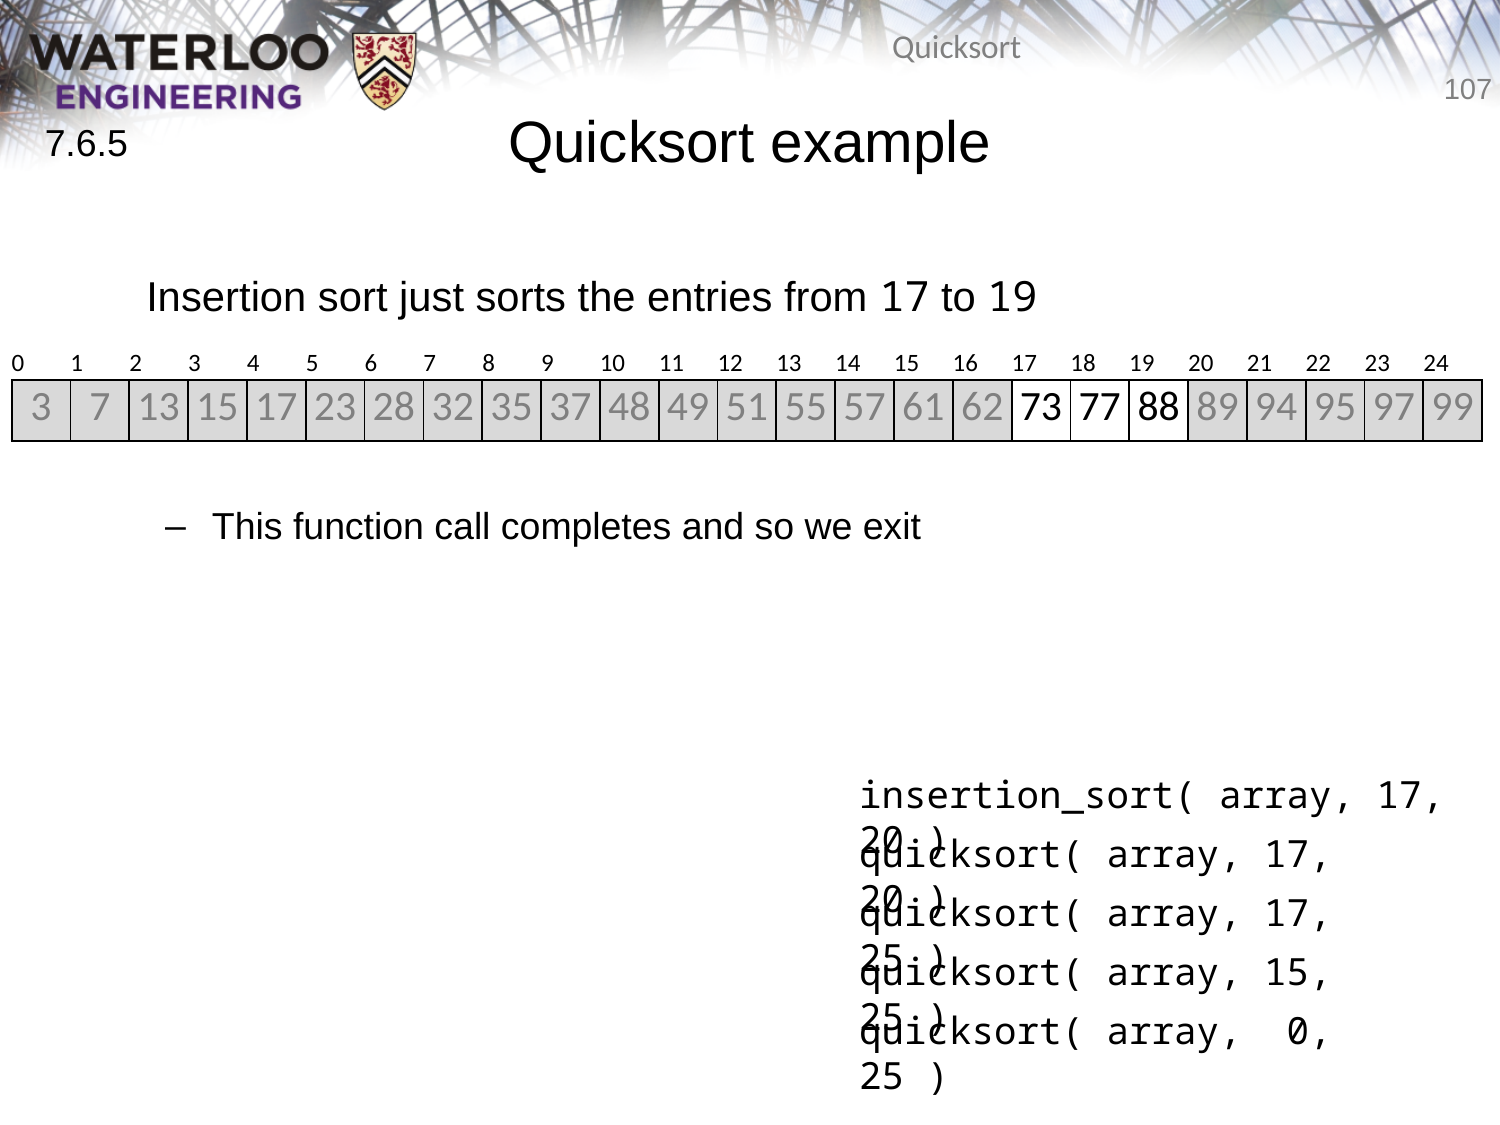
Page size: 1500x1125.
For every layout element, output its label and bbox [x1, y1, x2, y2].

table_cell [1013, 381, 1070, 440]
text_box [30, 111, 143, 172]
table_cell [718, 381, 775, 440]
table_cell [1248, 381, 1305, 440]
table_cell [1307, 381, 1364, 440]
table_cell [601, 381, 658, 440]
table_cell [1130, 381, 1187, 440]
table_header [12, 350, 1482, 379]
table_cell [542, 381, 599, 440]
table_cell [307, 381, 364, 440]
table_cell [248, 381, 305, 440]
table_cell [424, 381, 481, 440]
table_cell [1071, 381, 1128, 440]
title [74, 44, 1426, 233]
list [74, 262, 1426, 350]
list [74, 442, 1426, 1006]
table_cell [1365, 381, 1422, 440]
table_cell [1189, 381, 1246, 440]
table_cell [1424, 381, 1481, 440]
table_cell [130, 381, 187, 440]
table_cell [13, 381, 70, 440]
picture [0, 0, 1500, 1125]
table_cell [777, 381, 834, 440]
table_cell [71, 381, 128, 440]
table_cell [836, 381, 893, 440]
table_cell [895, 381, 952, 440]
table_cell [189, 381, 246, 440]
table_cell [483, 381, 540, 440]
table_cell [954, 381, 1011, 440]
table_cell [660, 381, 717, 440]
text_box [844, 763, 1500, 1105]
table_cell [365, 381, 423, 440]
